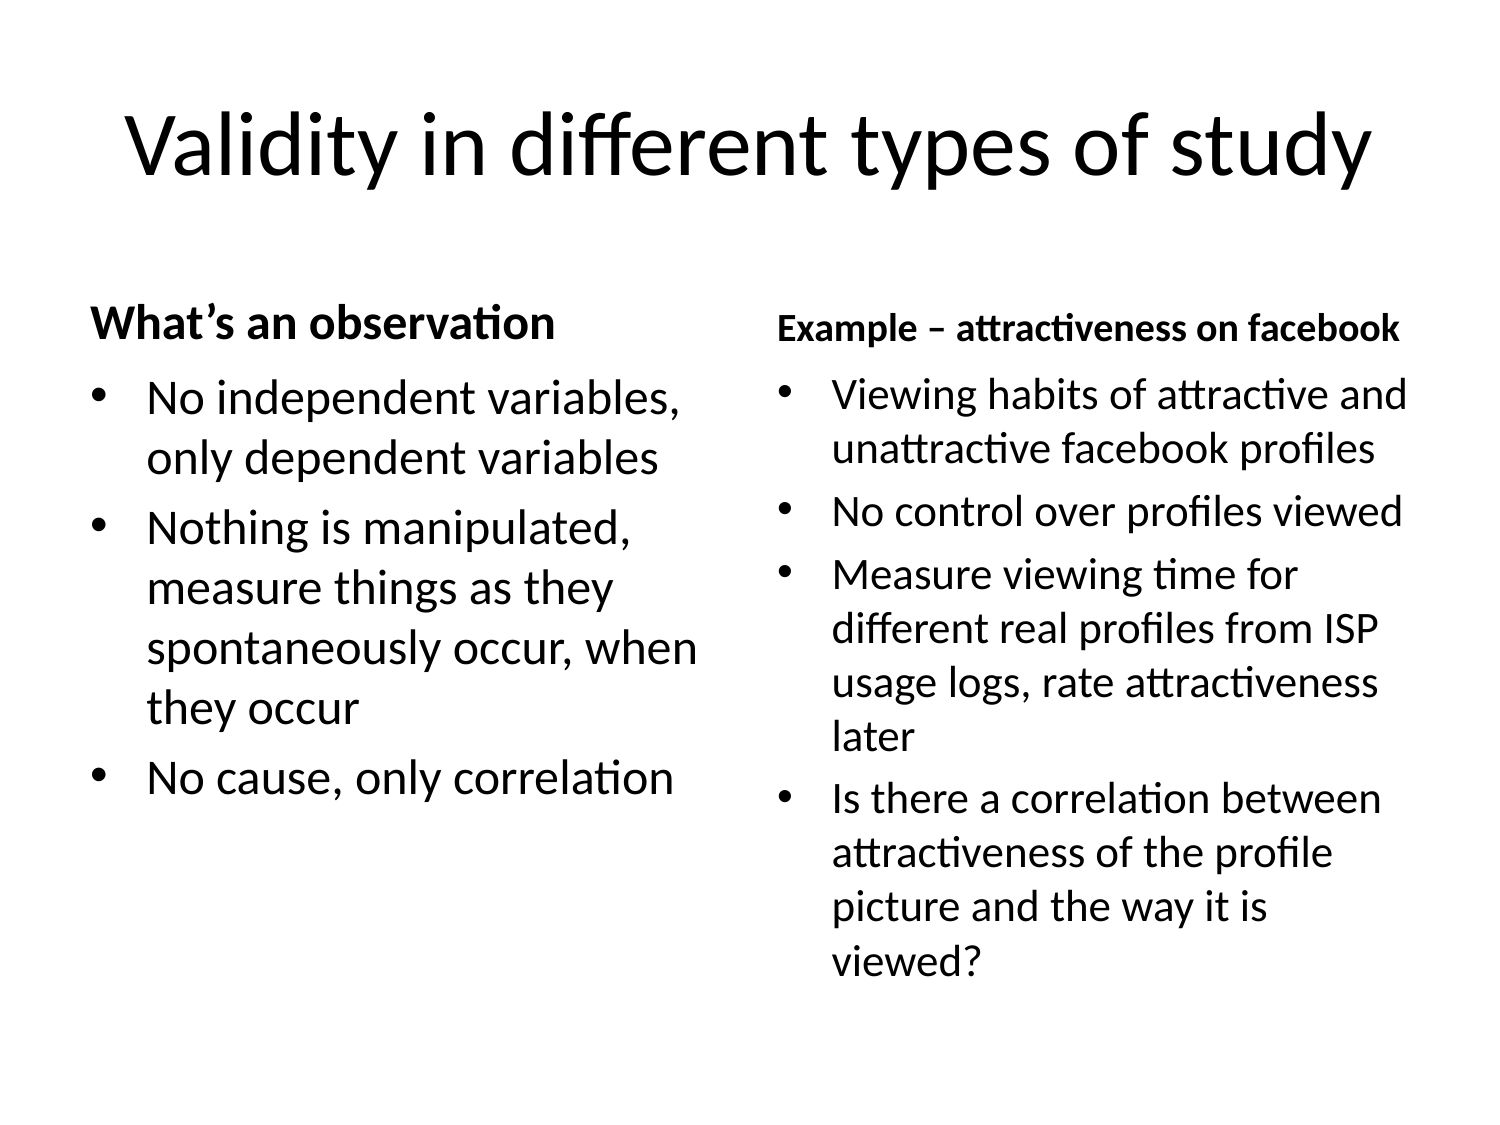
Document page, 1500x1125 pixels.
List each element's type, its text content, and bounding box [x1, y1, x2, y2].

list What’s an observation [75, 251, 738, 356]
list Viewing habits of attractive and unattractive facebook profiles No control over profiles viewed Measure viewing time for different real profiles from ISP usage logs, rate attractiveness later Is there a correlation between attractiveness of the profile picture and the way it is viewed? [761, 356, 1425, 1005]
title Validity in different types of study [75, 45, 1425, 233]
list No independent variables, only dependent variables Nothing is manipulated, measure things as they spontaneously occur, when they occur No cause, only correlation [75, 356, 738, 1005]
list Example – attractiveness on facebook [761, 251, 1425, 356]
